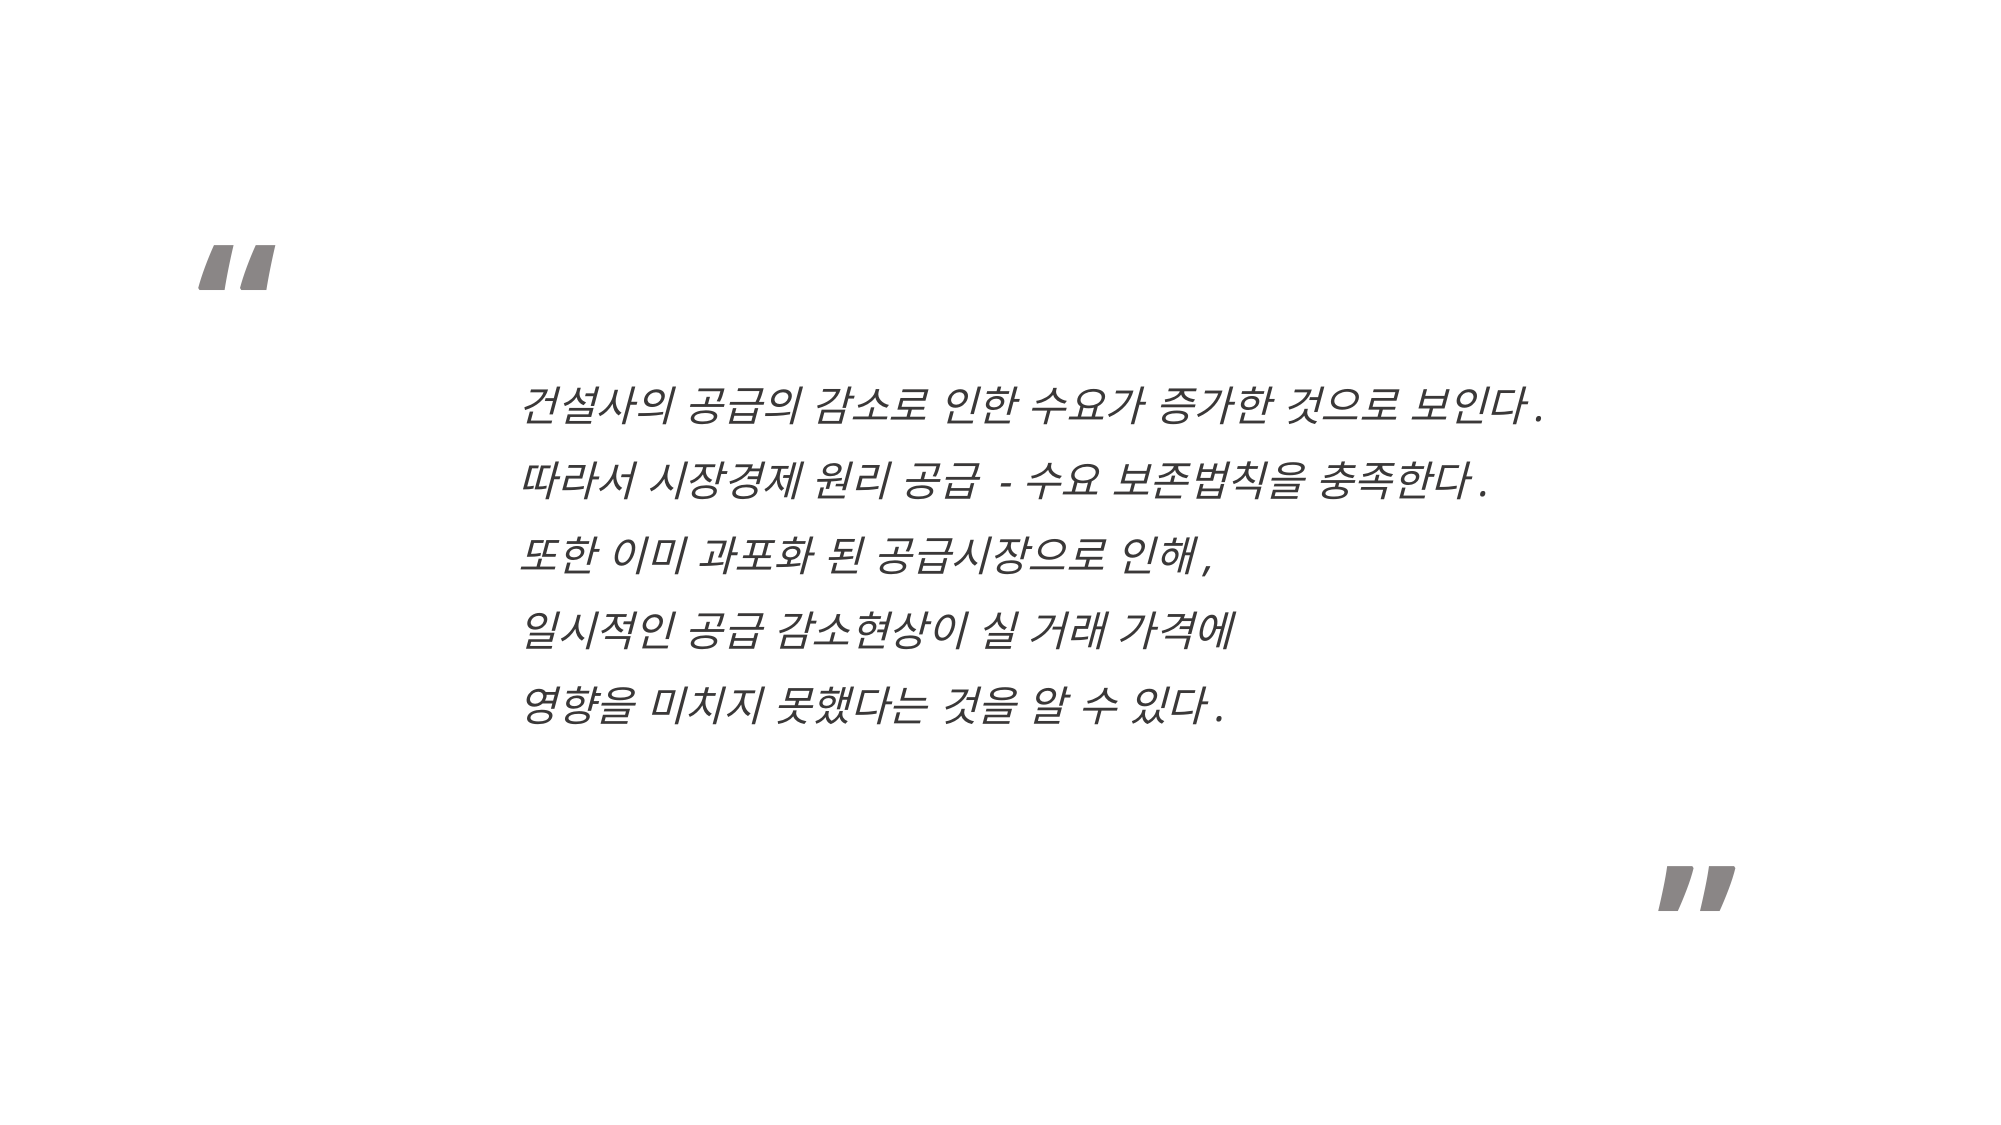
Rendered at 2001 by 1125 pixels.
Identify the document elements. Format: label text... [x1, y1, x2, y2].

text_box ” [1641, 807, 1910, 1042]
text_box “ [181, 185, 446, 421]
text_box 건설사의 공급의 감소로 인한 수요가 증가한 것으로 보인다. 따라서 시장경제 원리 공급 -수요 보존법칙을 충족한다. 또한 이미 과포화 된 공급시장으로 인해, 일시적인 공급 감소현상이 실 거래 가격에 영향을 미치지 못했다는 것을 알 수 있다. [504, 347, 1572, 738]
